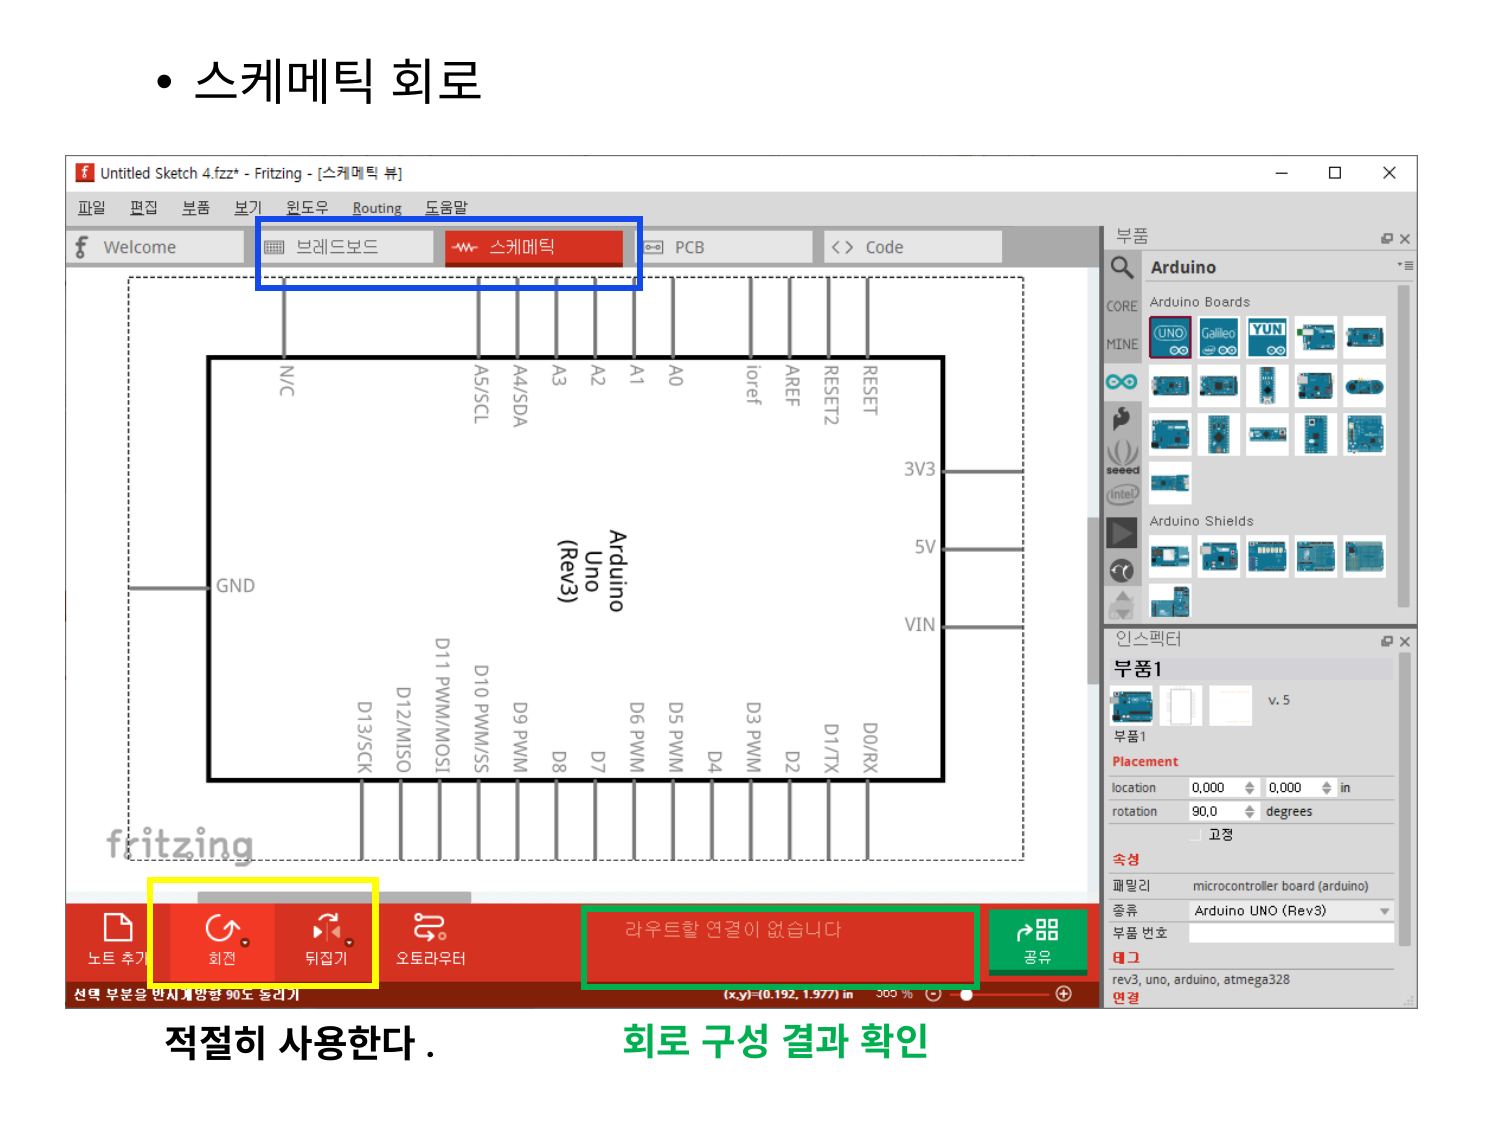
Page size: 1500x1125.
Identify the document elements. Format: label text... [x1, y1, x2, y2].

text_box 적절히 사용한다. [149, 1012, 482, 1072]
text_box 회로 구성 결과 확인 [607, 1010, 988, 1071]
text_box 스케메틱 회로 [65, 49, 1418, 155]
picture [65, 155, 1419, 1009]
